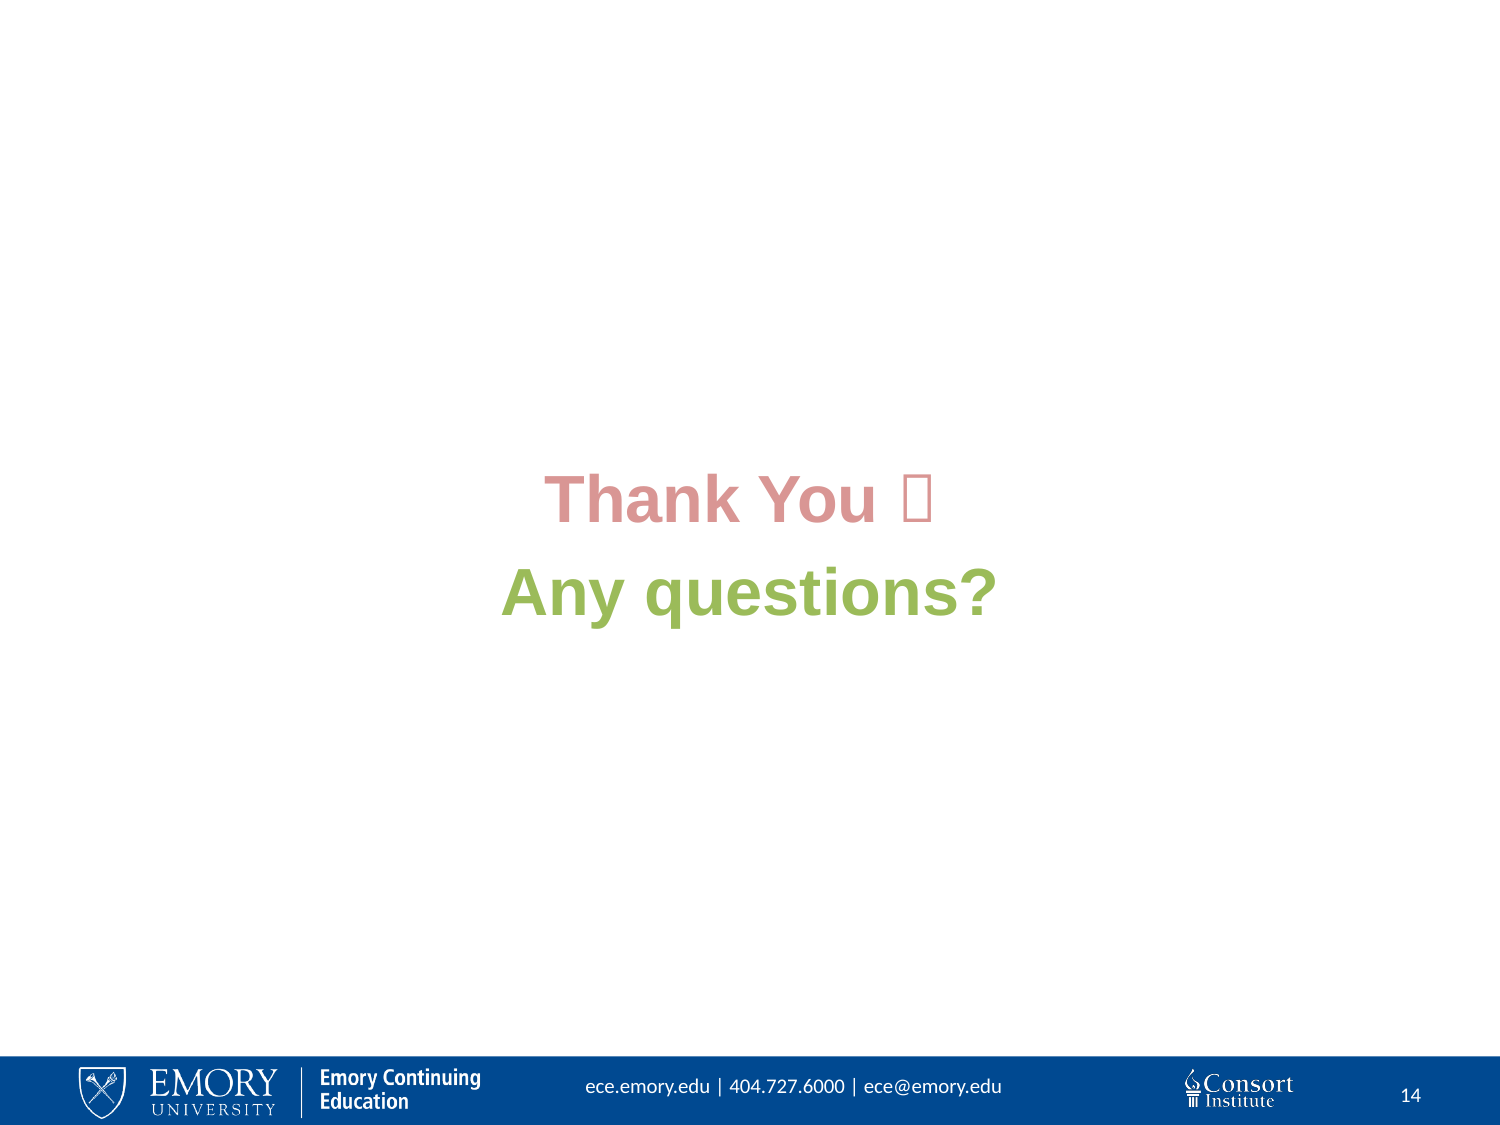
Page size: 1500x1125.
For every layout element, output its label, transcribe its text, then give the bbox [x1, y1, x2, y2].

list Thank You  Any questions? [462, 448, 1038, 677]
text_box [725, 537, 775, 588]
picture [1185, 1068, 1294, 1107]
slide_number 14 [1335, 1074, 1486, 1125]
picture [75, 1056, 513, 1125]
